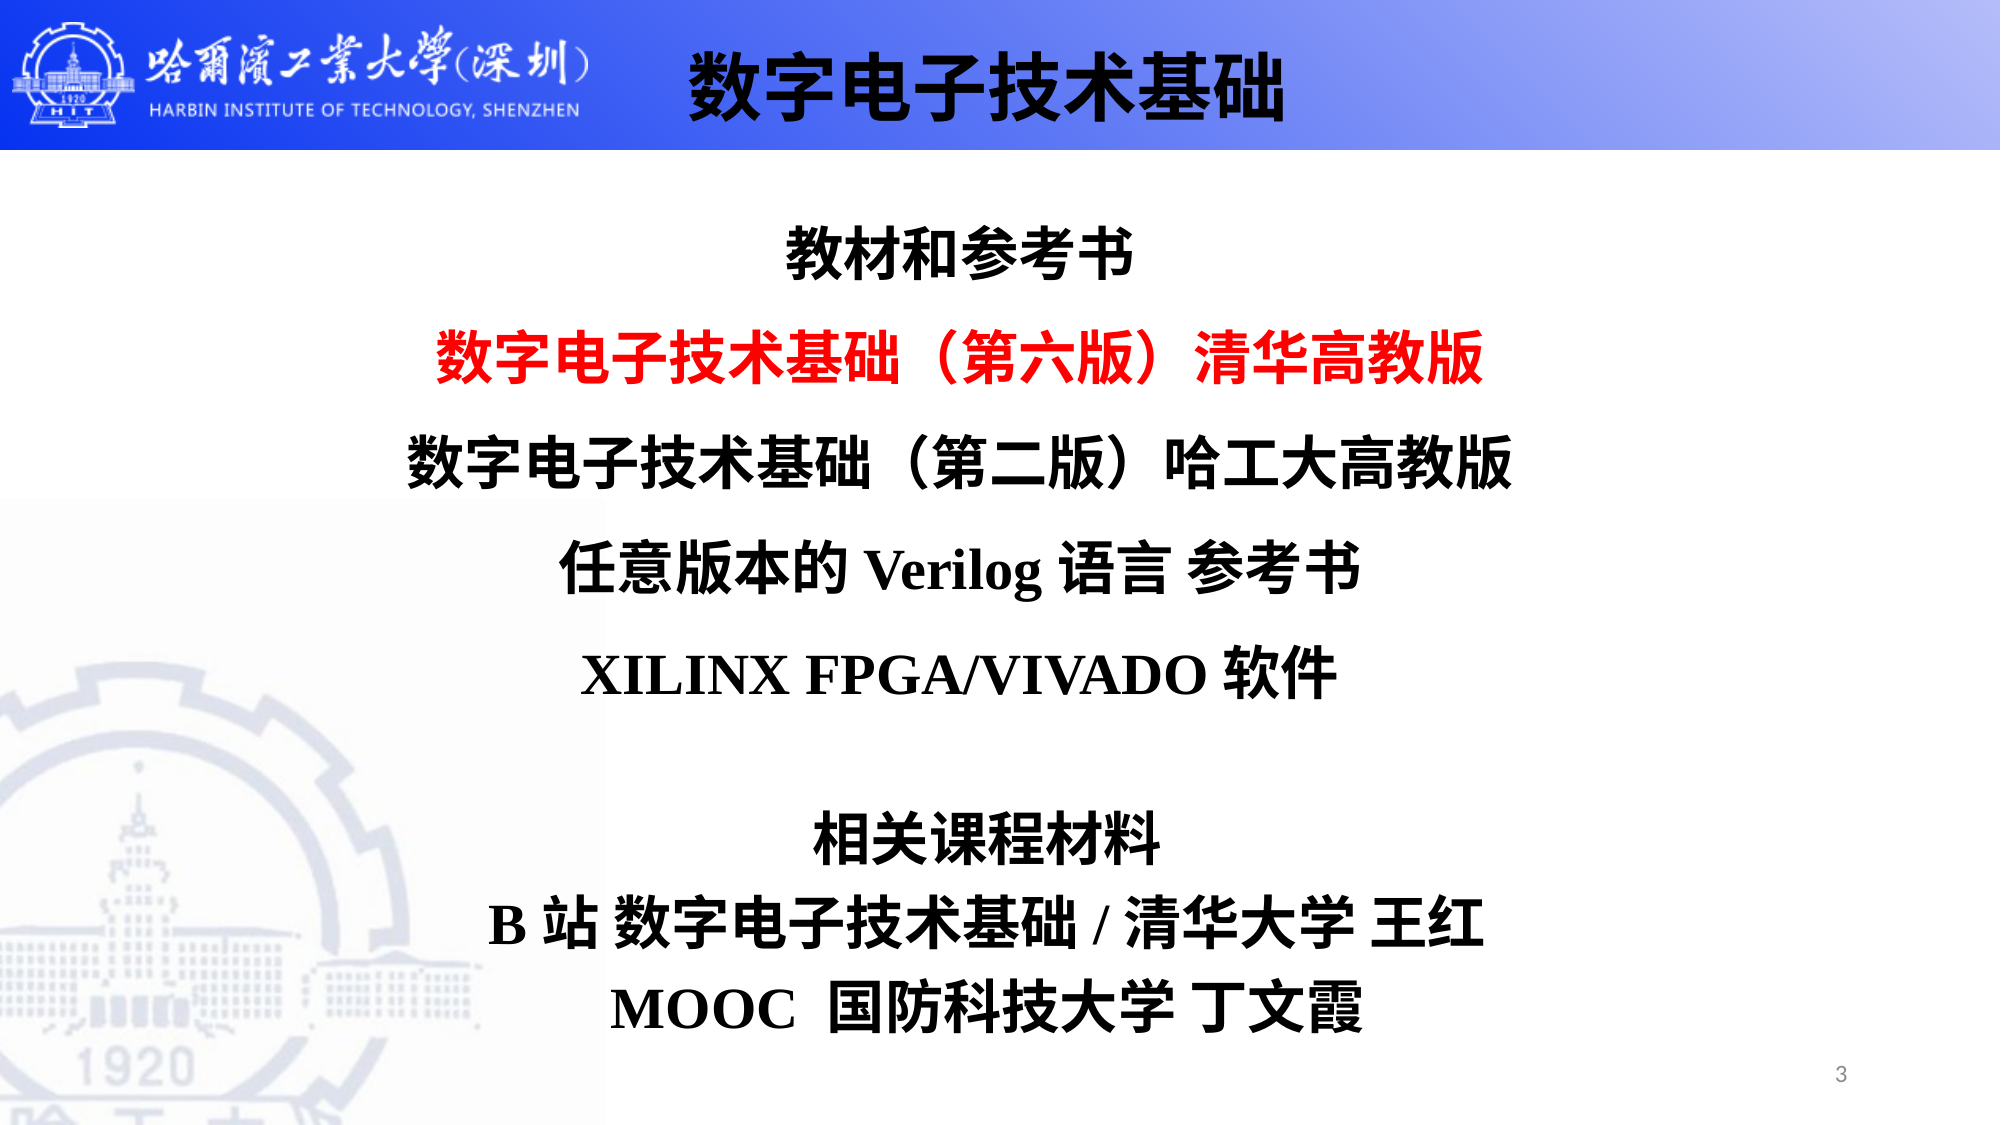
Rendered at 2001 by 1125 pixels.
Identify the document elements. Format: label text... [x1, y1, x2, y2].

text_box 教材和参考书 数字电子技术基础（第六版）清华高教版 数字电子技术基础（第二版）哈工大高教版 任意版本的Verilog语言 参考书 XILINX FPGA/VIVADO软件 [197, 576, 1723, 714]
picture [12, 22, 443, 128]
text_box 数字电子技术基础 [443, 22, 1532, 160]
picture [0, 498, 605, 1125]
slide_number 3 [1412, 1042, 1863, 1103]
text_box 相关课程材料 B站 数字电子技术基础/清华大学 王红 MOOC 国防科技大学 丁文霞 [225, 909, 1750, 1048]
